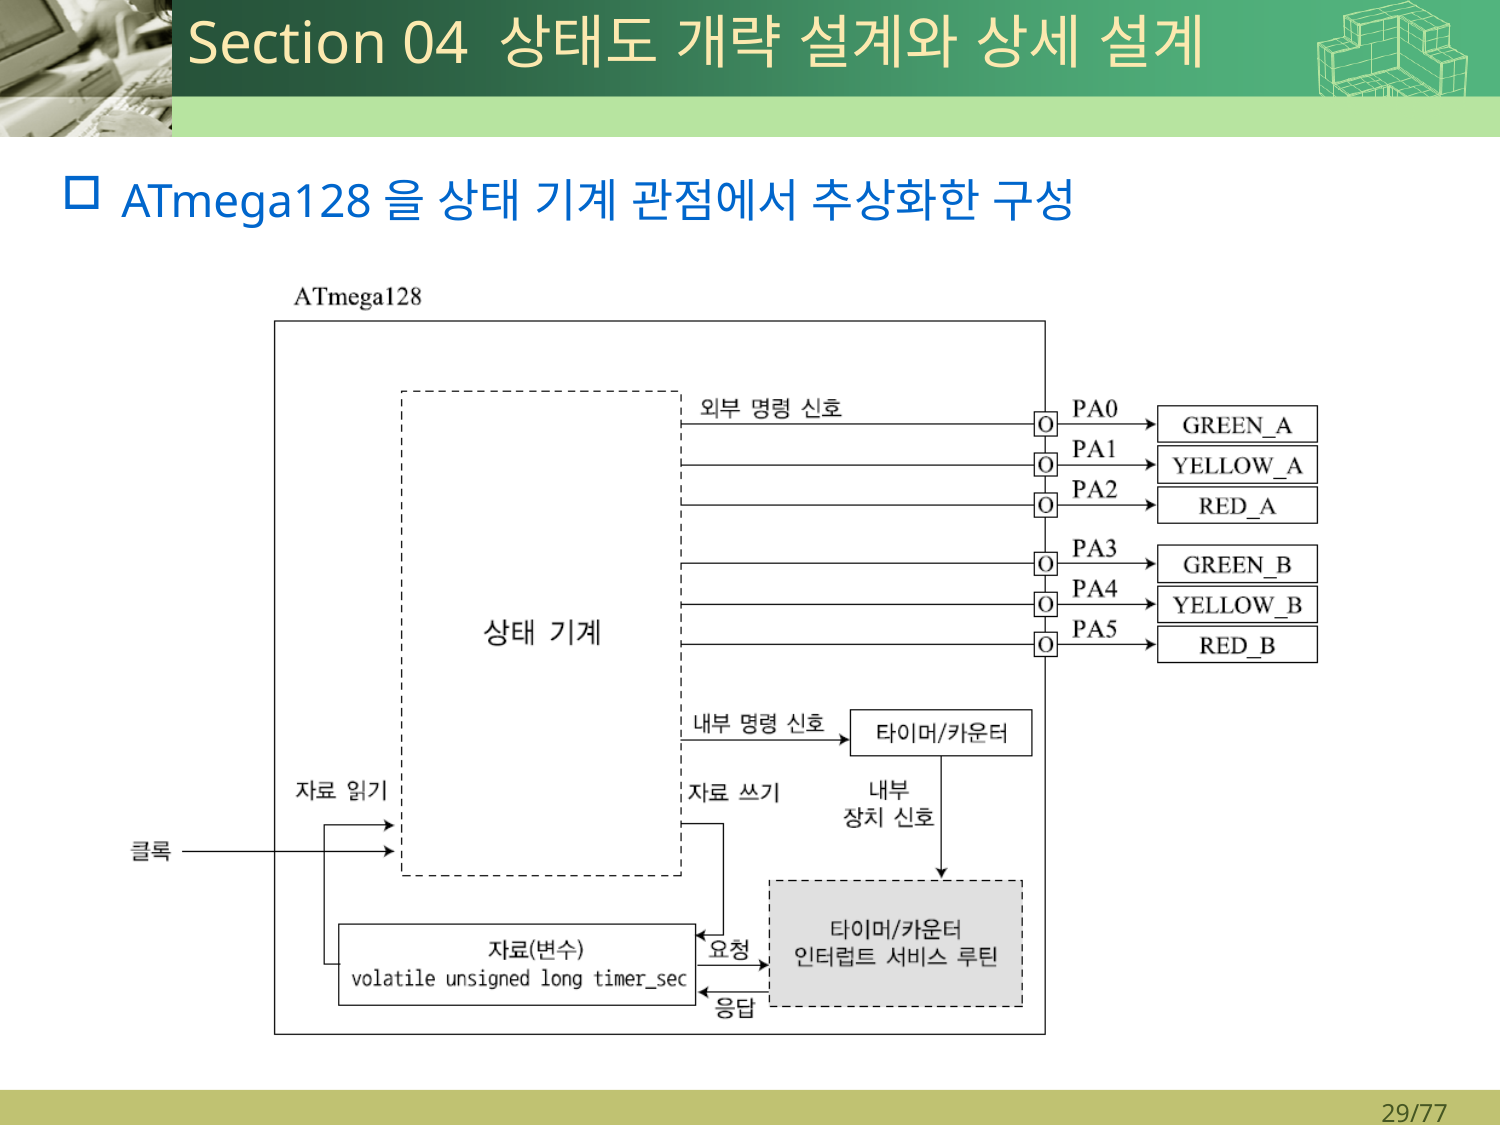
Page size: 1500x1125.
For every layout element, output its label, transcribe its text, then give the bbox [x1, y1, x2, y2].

text_box [0, 0, 1500, 75]
list ATmega128을 상태 기계 관점에서 추상화한 구성 [46, 164, 1459, 1067]
picture [0, 75, 1500, 151]
picture [111, 266, 1329, 1053]
title Section 04 상태도 개략 설계와 상세 설계 [172, 75, 1500, 94]
